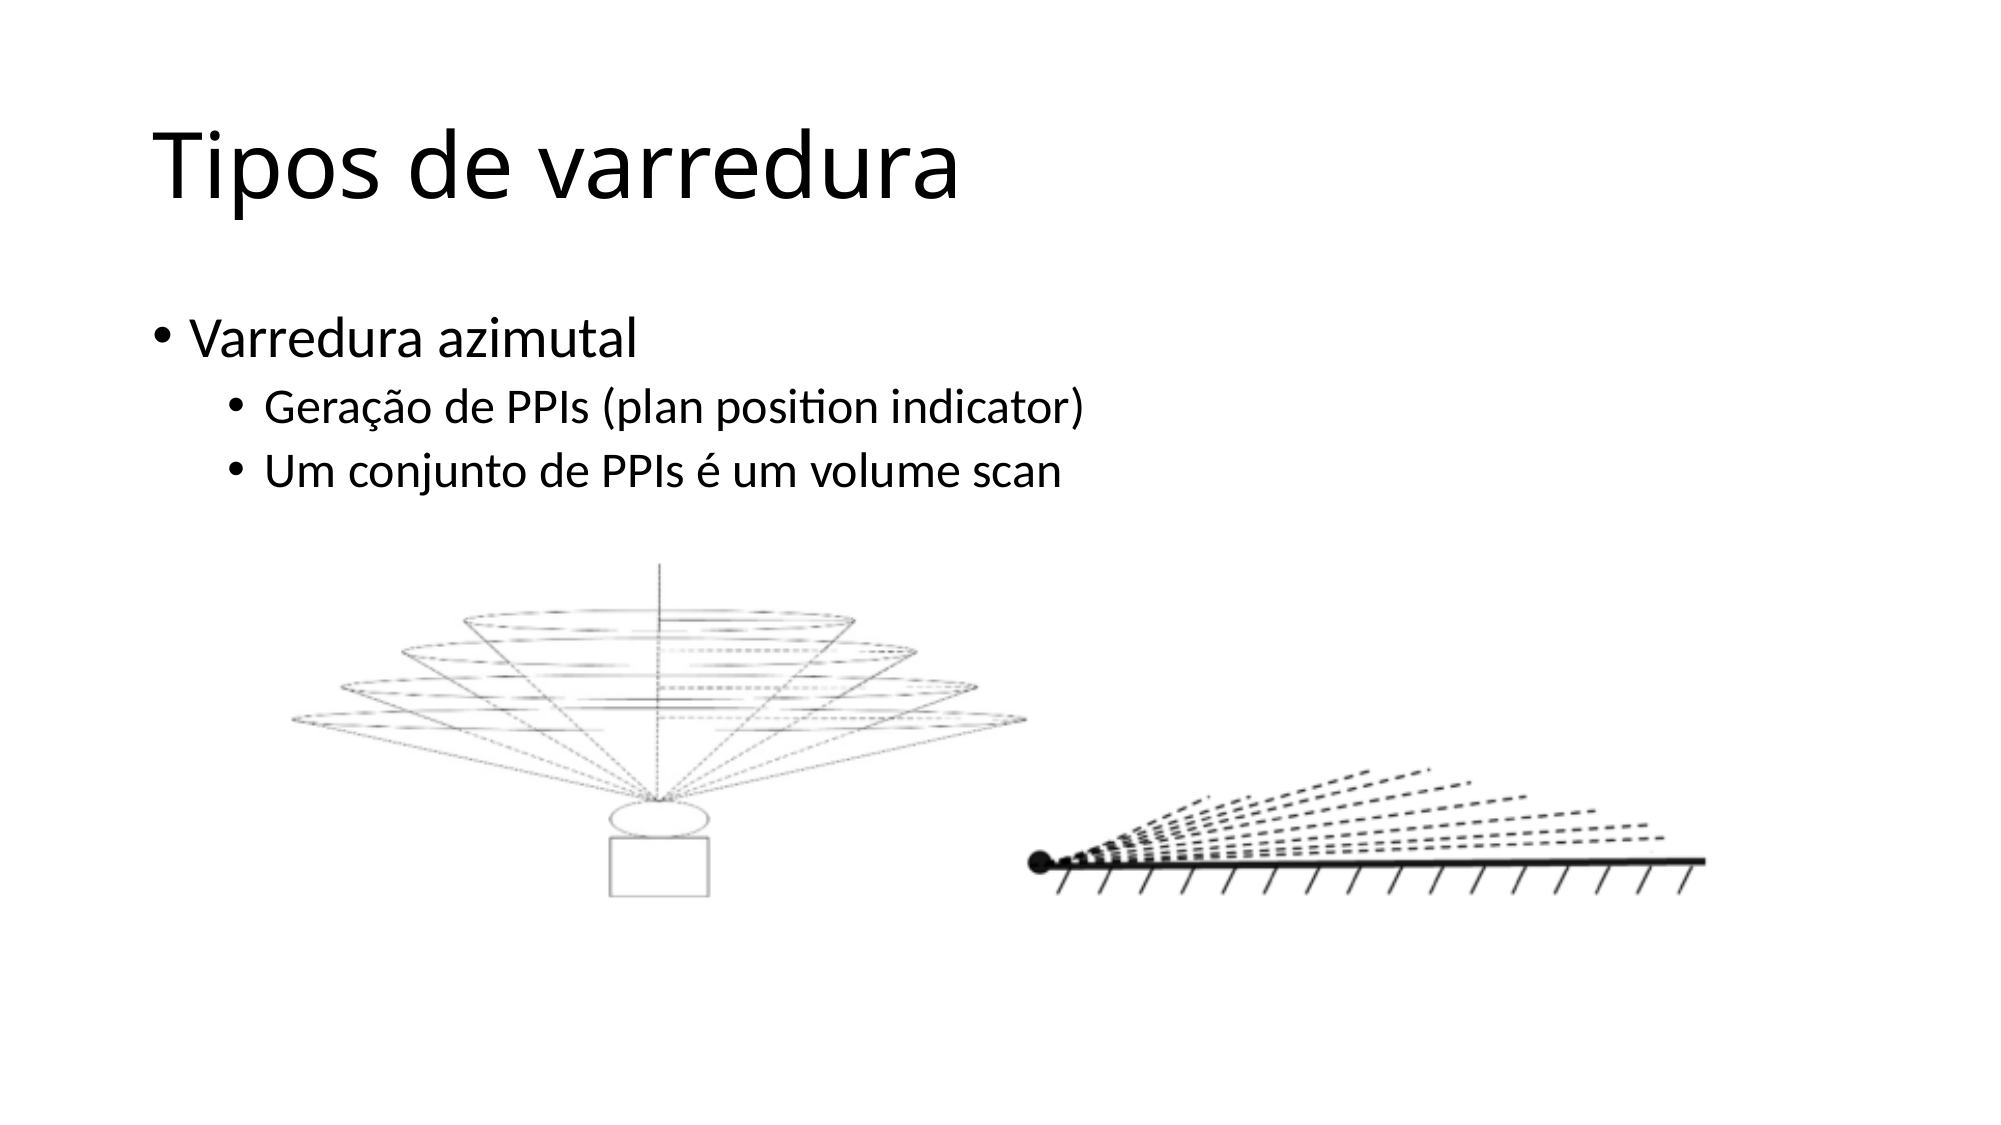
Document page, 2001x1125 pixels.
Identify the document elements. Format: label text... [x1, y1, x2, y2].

list Varredura azimutal Geração de PPIs (plan position indicator) Um conjunto de PPIs é um volume scan [137, 299, 1863, 1014]
title Tipos de varredura [137, 59, 1863, 278]
picture [290, 562, 1710, 900]
